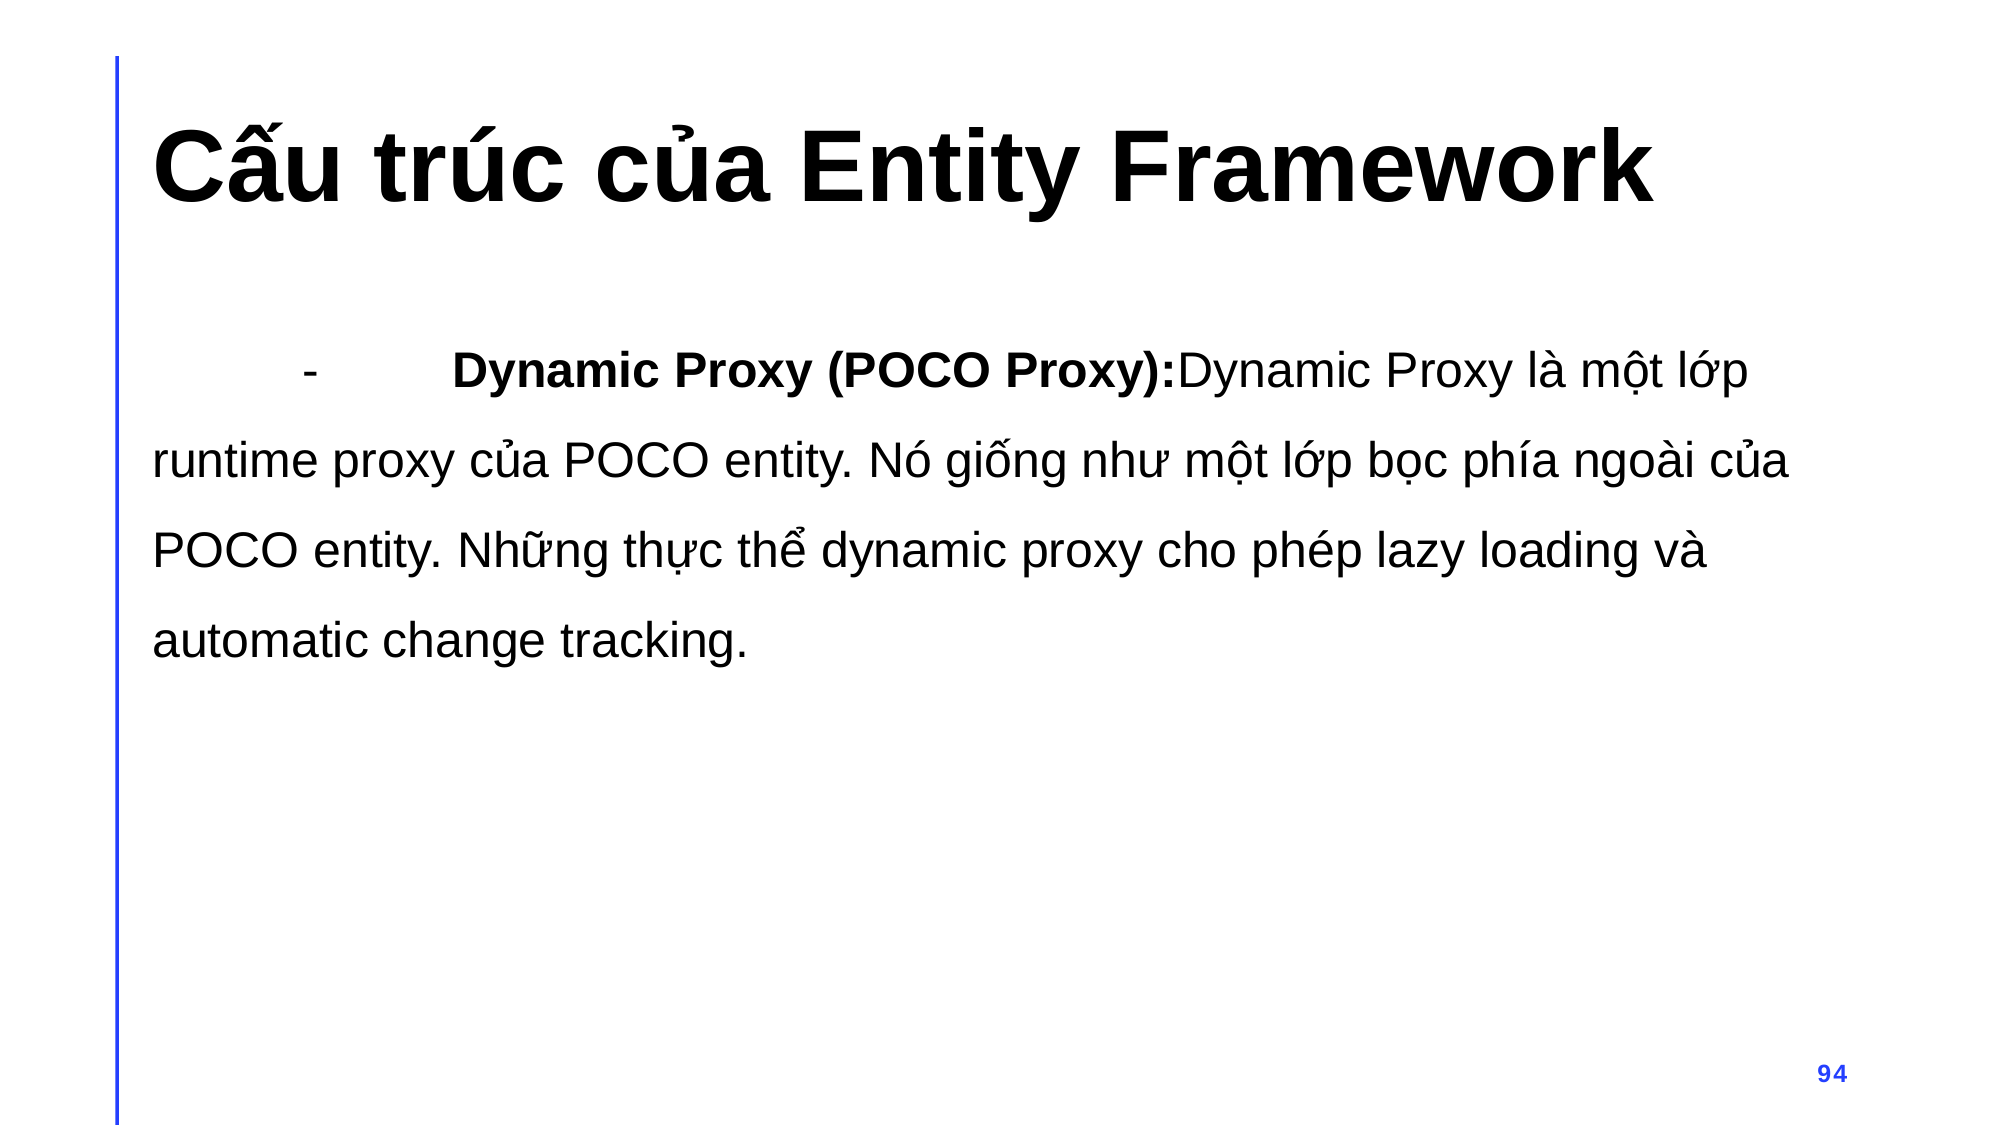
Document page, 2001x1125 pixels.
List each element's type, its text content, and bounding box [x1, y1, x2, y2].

list - Dynamic Proxy (POCO Proxy):Dynamic Proxy là một lớp runtime proxy của POCO entity. Nó giống như một lớp bọc phía ngoài của POCO entity. Những thực thể dynamic proxy cho phép lazy loading và automatic change tracking. [137, 299, 1863, 1014]
title Cấu trúc của Entity Framework [137, 59, 1863, 278]
slide_number 94 [1412, 1042, 1863, 1103]
